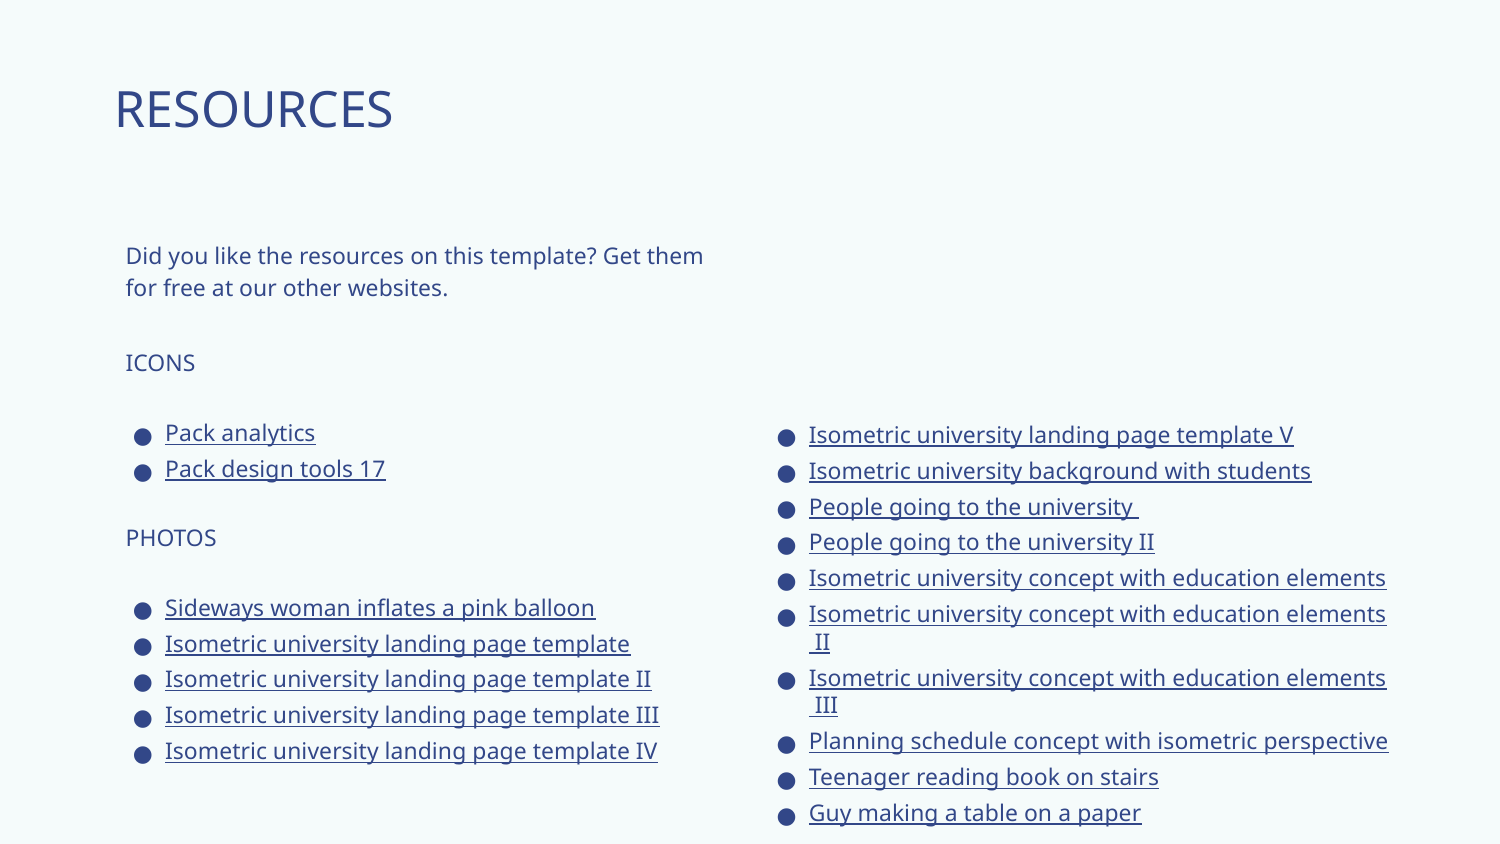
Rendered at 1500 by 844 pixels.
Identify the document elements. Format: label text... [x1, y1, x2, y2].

list Isometric university landing page template V Isometric university background with students People going to the university People going to the university II Isometric university concept with education elements Isometric university concept with education elements II Isometric university concept with education elements III Planning schedule concept with isometric perspective Teenager reading book on stairs Guy making a table on a paper [754, 229, 1406, 790]
list Did you like the resources on this template? Get them for free at our other websites. ICONS Pack analytics Pack design tools 17 PHOTOS Sideways woman inflates a pink balloon Isometric university landing page template Isometric university landing page template II Isometric university landing page template III Isometric university landing page template IV [110, 222, 739, 784]
title RESOURCES [99, 62, 1498, 157]
